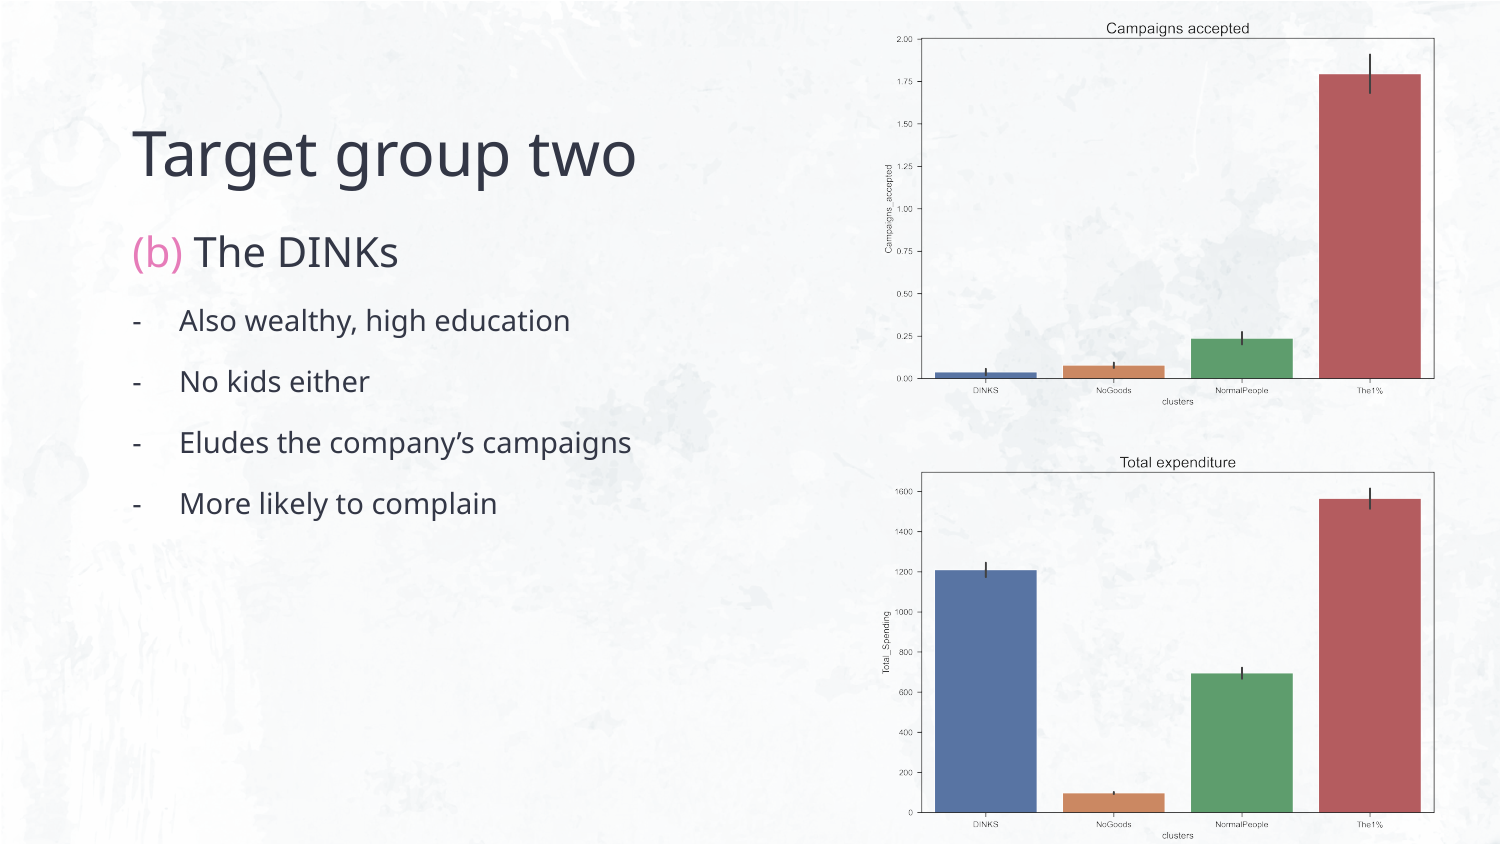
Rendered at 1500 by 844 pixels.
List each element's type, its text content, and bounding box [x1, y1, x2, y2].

title Target group two [117, 87, 834, 203]
picture [2, 0, 1500, 844]
list (b) The DINKs Also wealthy, high education No kids either Eludes the company’s campaigns More likely to complain [117, 203, 834, 756]
